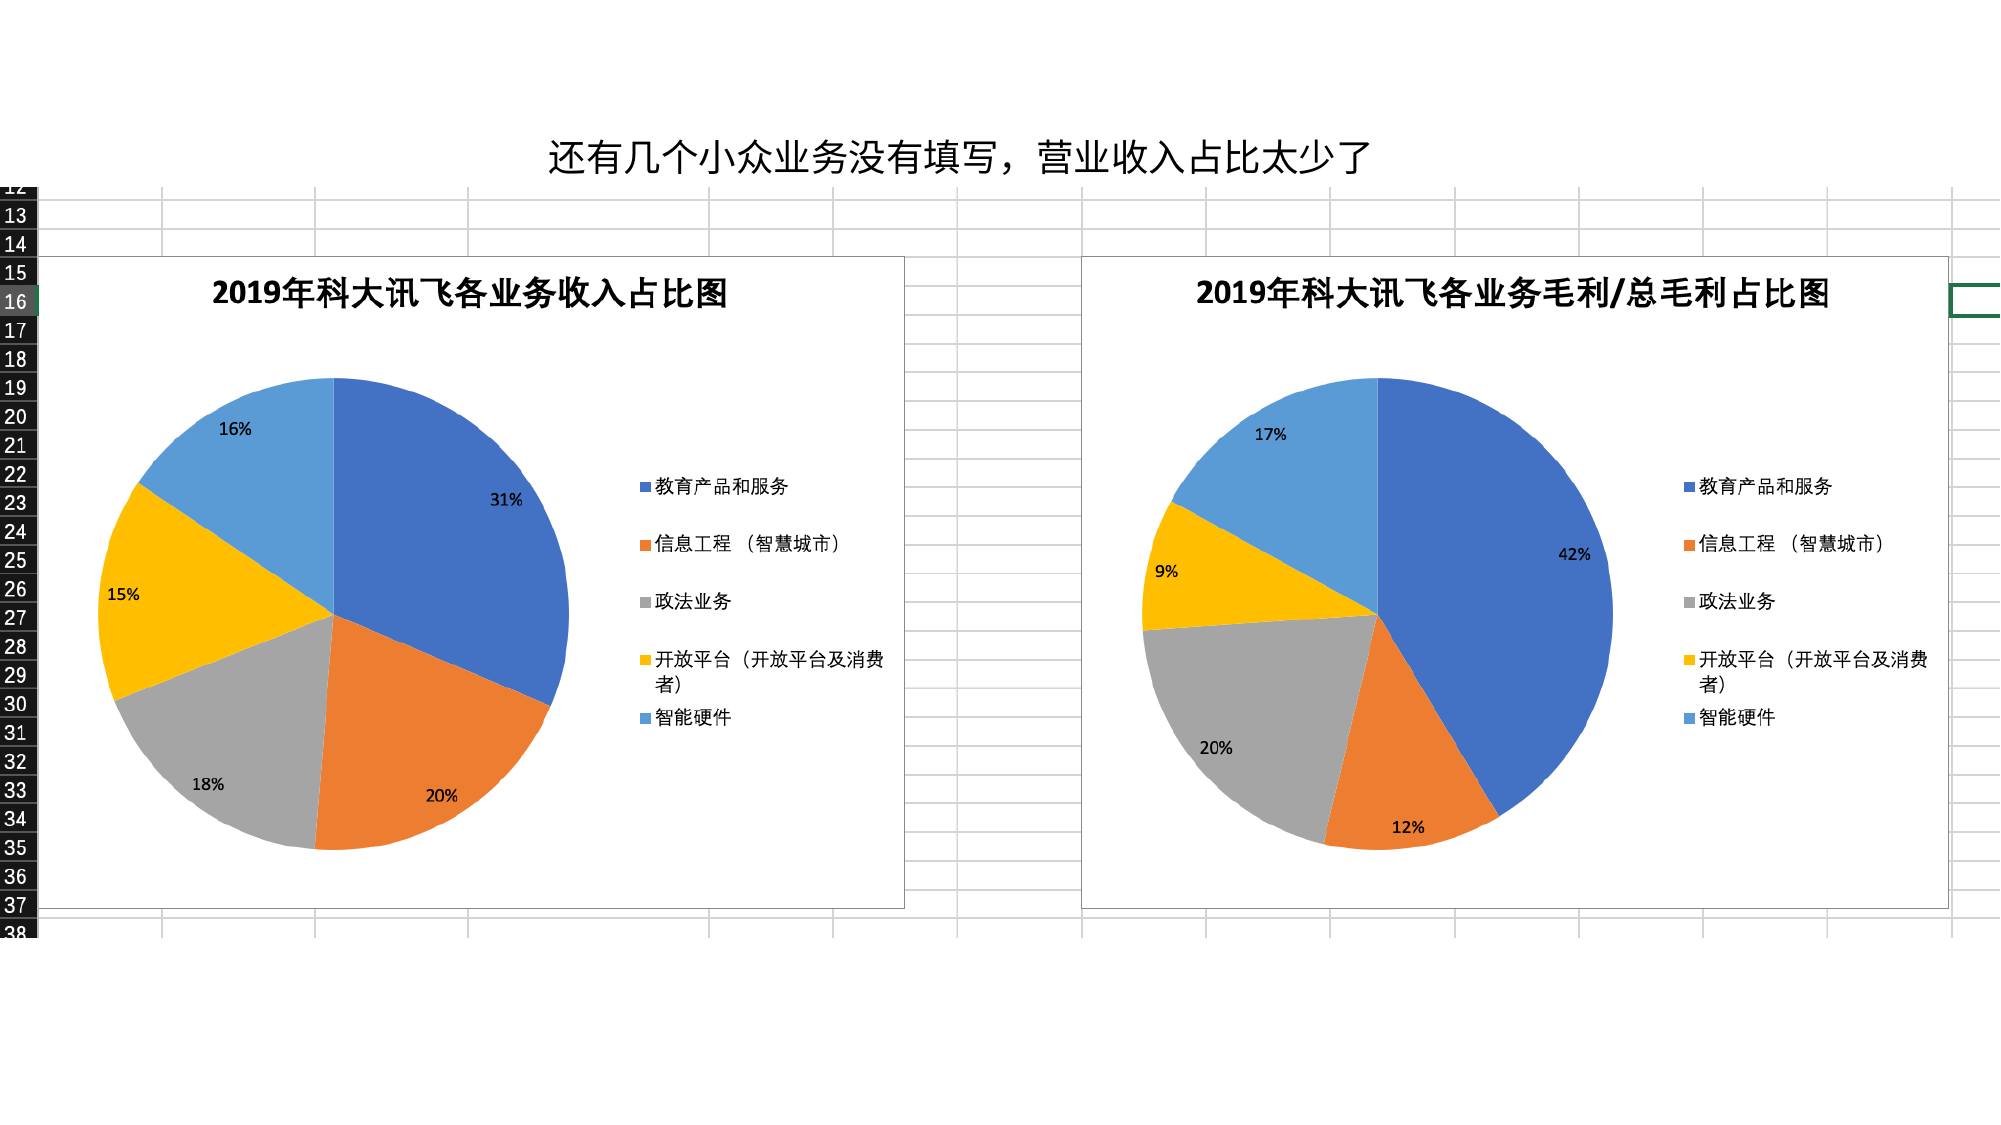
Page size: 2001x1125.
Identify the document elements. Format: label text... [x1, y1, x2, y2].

picture [0, 187, 2000, 938]
text_box 还有几个小众业务没有填写，营业收入占比太少了 [534, 127, 1389, 187]
